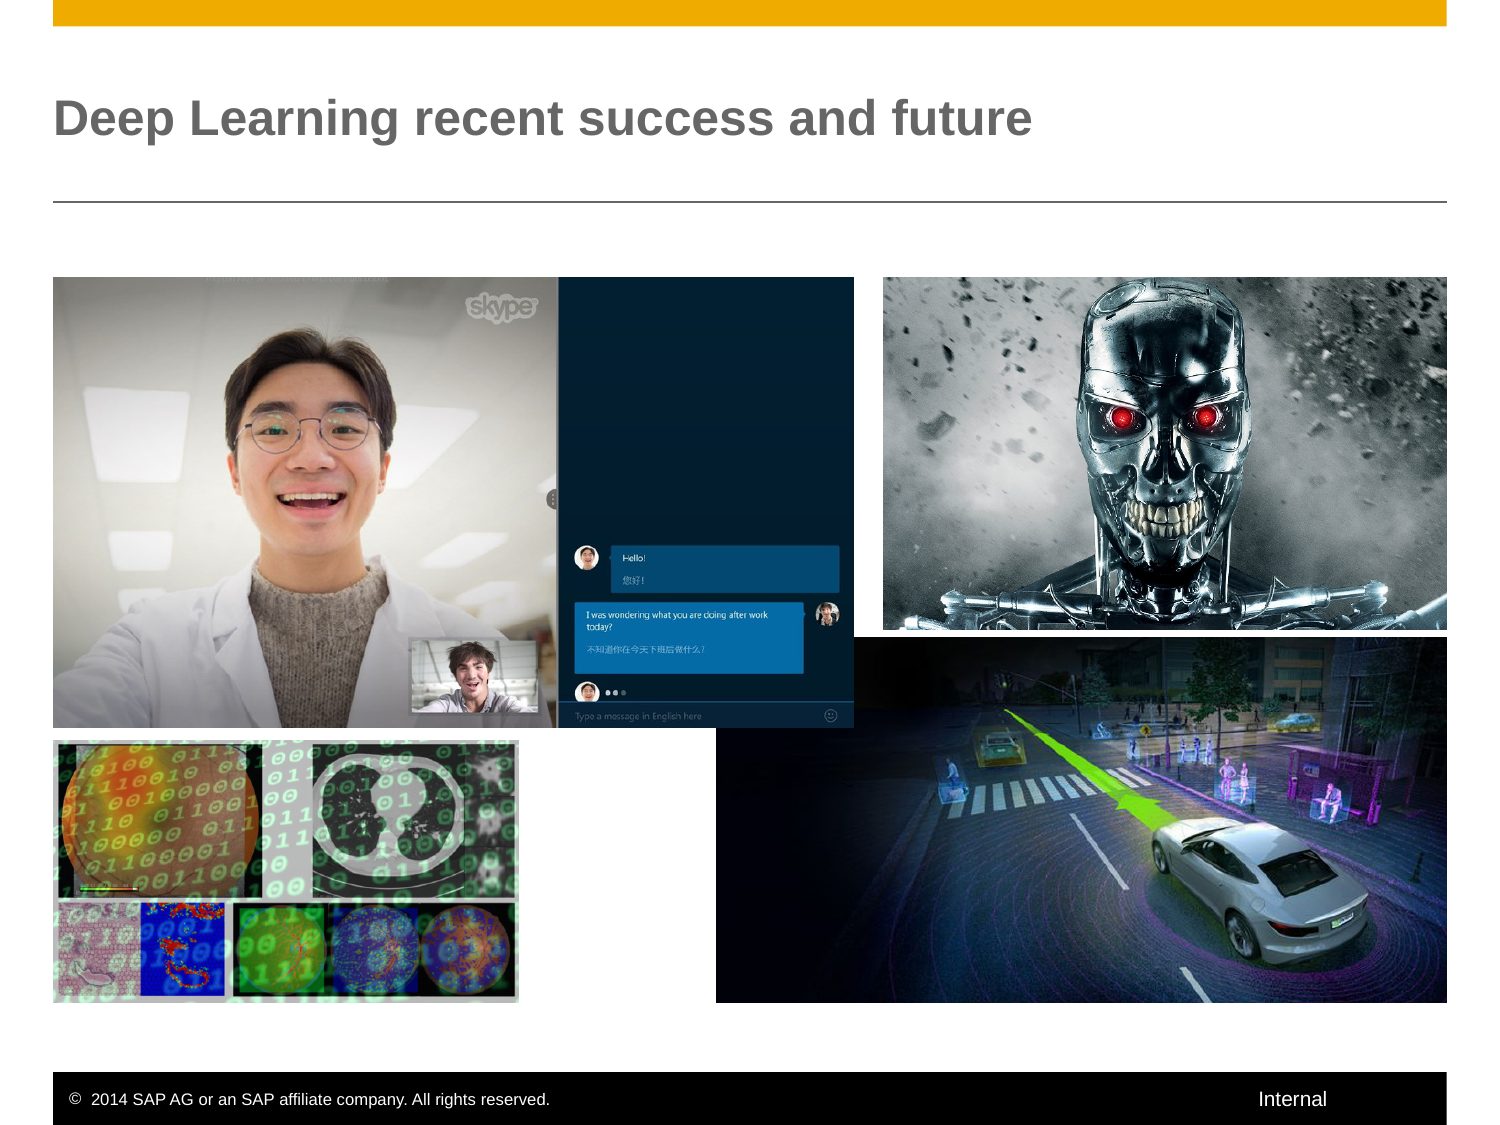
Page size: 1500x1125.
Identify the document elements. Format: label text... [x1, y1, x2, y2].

picture [52, 276, 1447, 1003]
picture [52, 740, 519, 1003]
picture [883, 276, 1447, 630]
title Deep Learning recent success and future [53, 53, 1447, 178]
